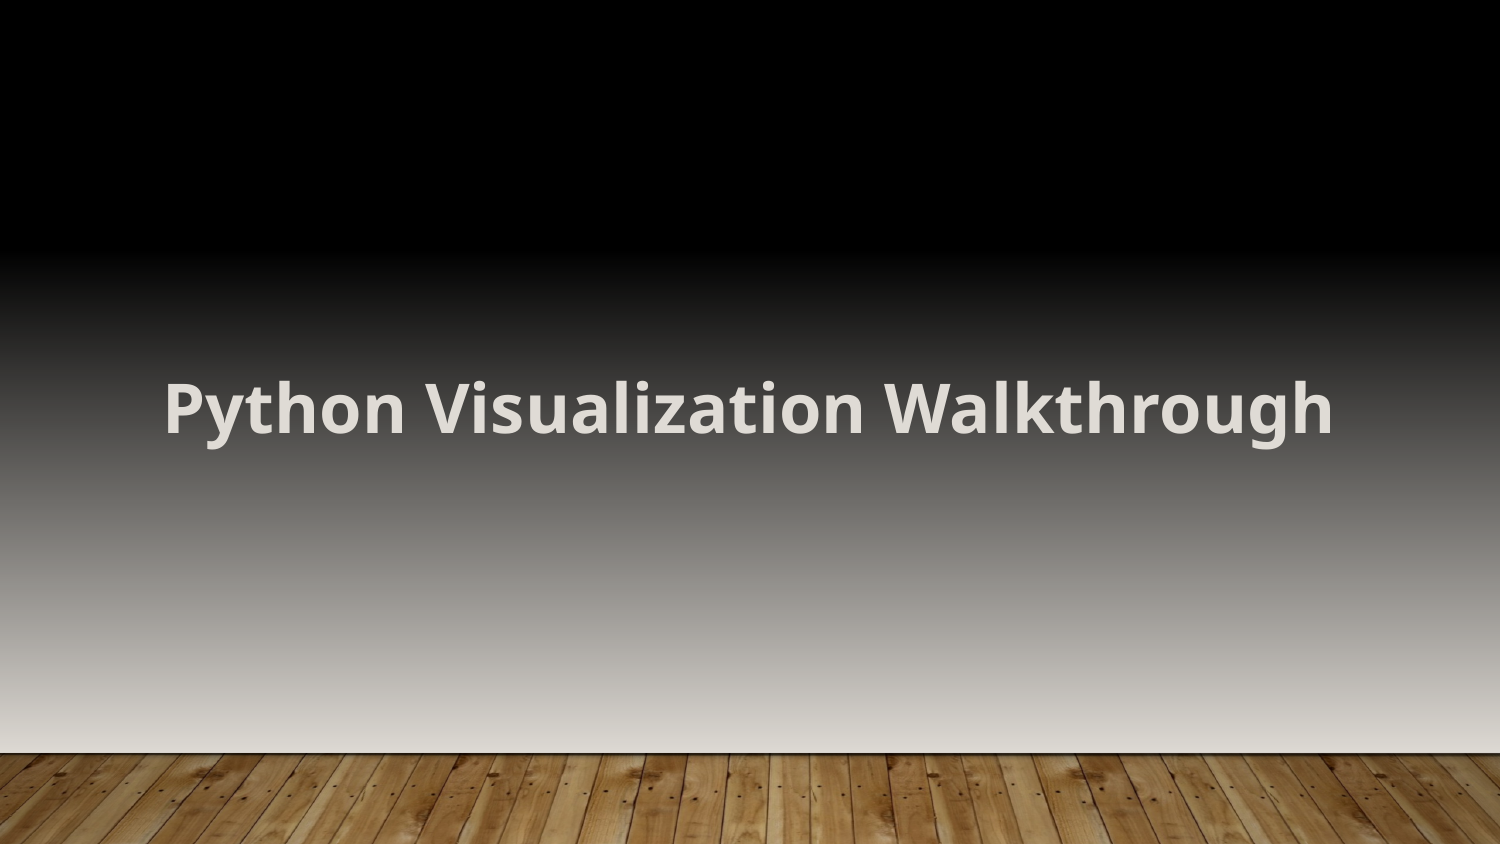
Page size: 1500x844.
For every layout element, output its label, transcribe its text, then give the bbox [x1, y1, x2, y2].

title Python Visualization Walkthrough [83, 258, 1417, 554]
picture [0, 753, 1500, 844]
